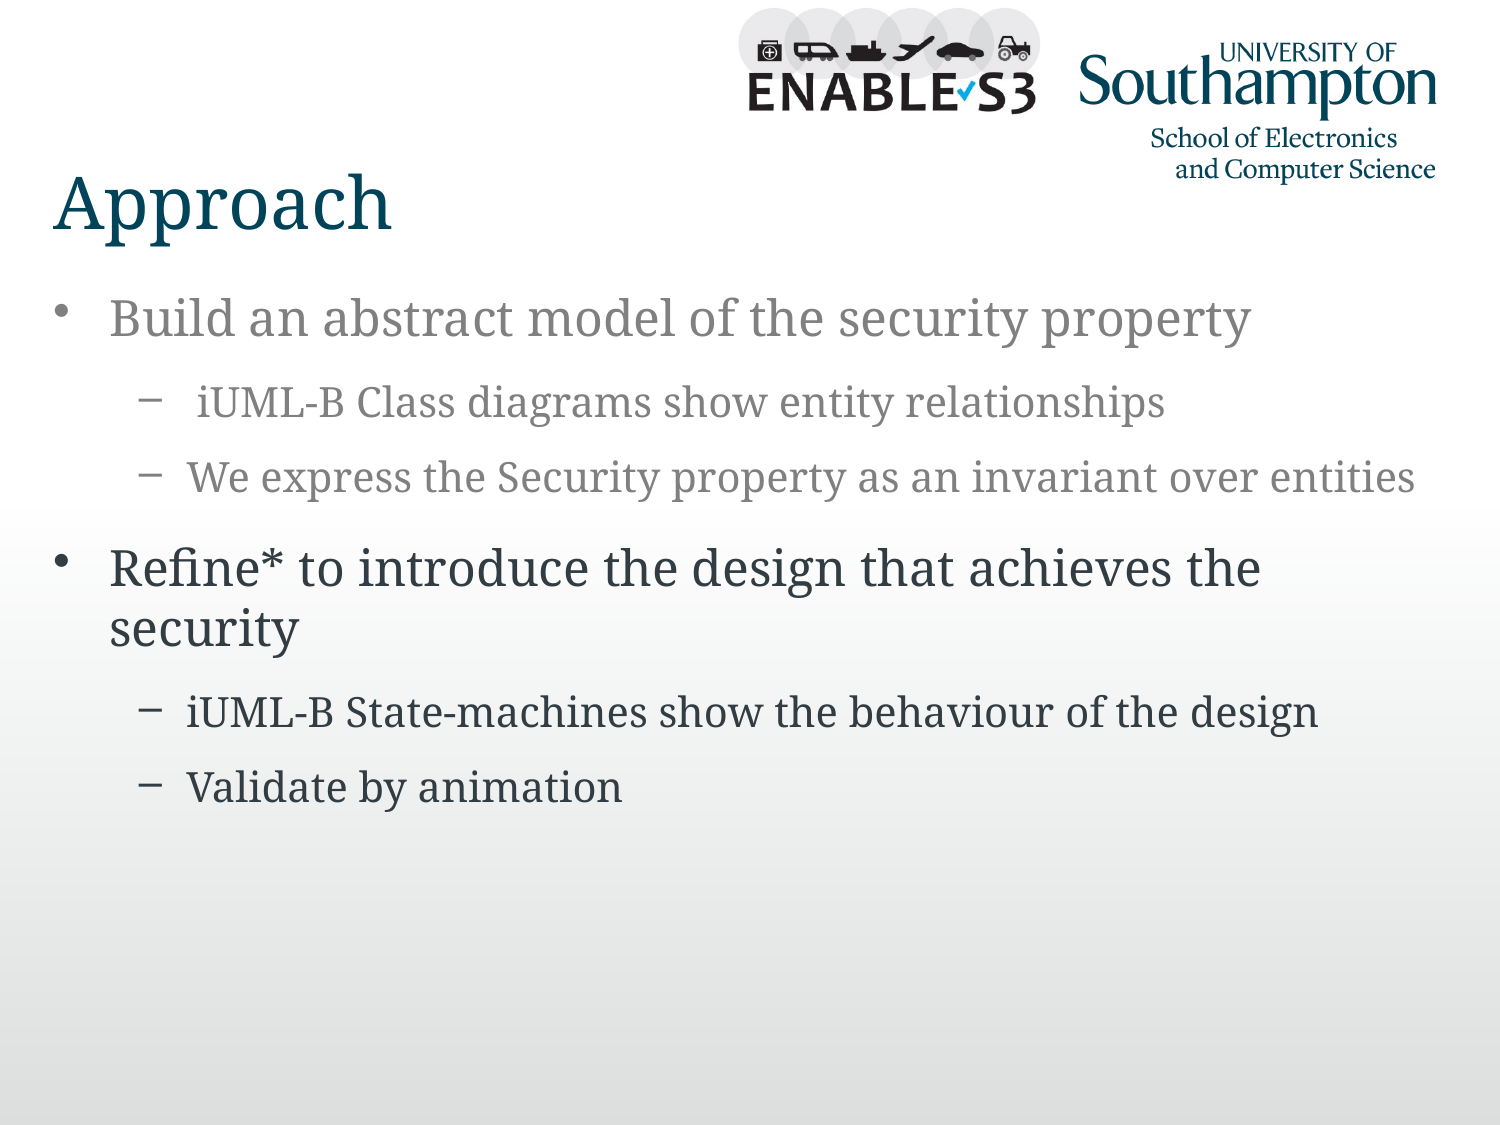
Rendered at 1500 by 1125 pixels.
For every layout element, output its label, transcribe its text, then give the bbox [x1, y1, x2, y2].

title Approach [52, 148, 1448, 256]
picture [734, 3, 1044, 119]
picture [1242, 42, 1251, 53]
picture [1080, 42, 1437, 148]
list Build an abstract model of the security property iUML-B Class diagrams show entity relationships We express the Security property as an invariant over entities Refine* to introduce the design that achieves the security iUML-B State-machines show the behaviour of the design Validate by animation [52, 278, 1448, 955]
picture [1080, 71, 1102, 101]
